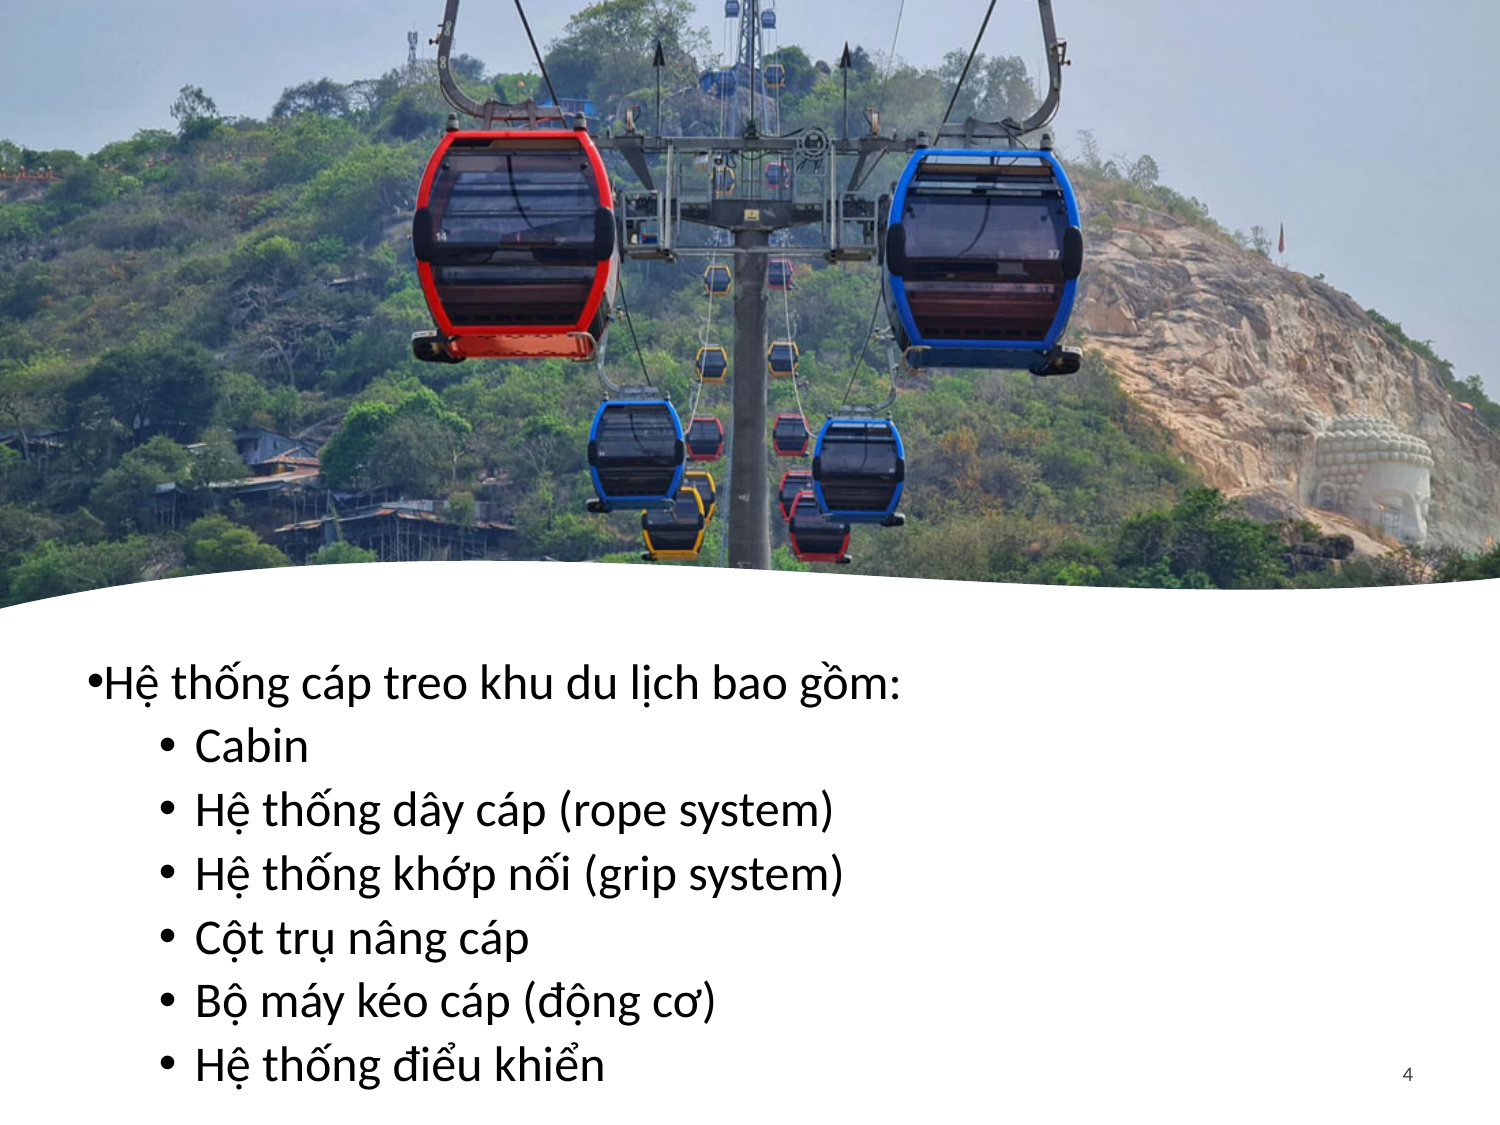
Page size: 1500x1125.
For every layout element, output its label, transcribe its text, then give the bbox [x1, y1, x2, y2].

picture [0, 0, 1500, 609]
list Hệ thống cáp treo khu du lịch bao gồm: Cabin Hệ thống dây cáp (rope system) Hệ thống khớp nối (grip system) Cột trụ nâng cáp Bộ máy kéo cáp (động cơ) Hệ thống điểu khiển [71, 648, 1416, 1103]
slide_number 4 [1090, 1042, 1429, 1103]
